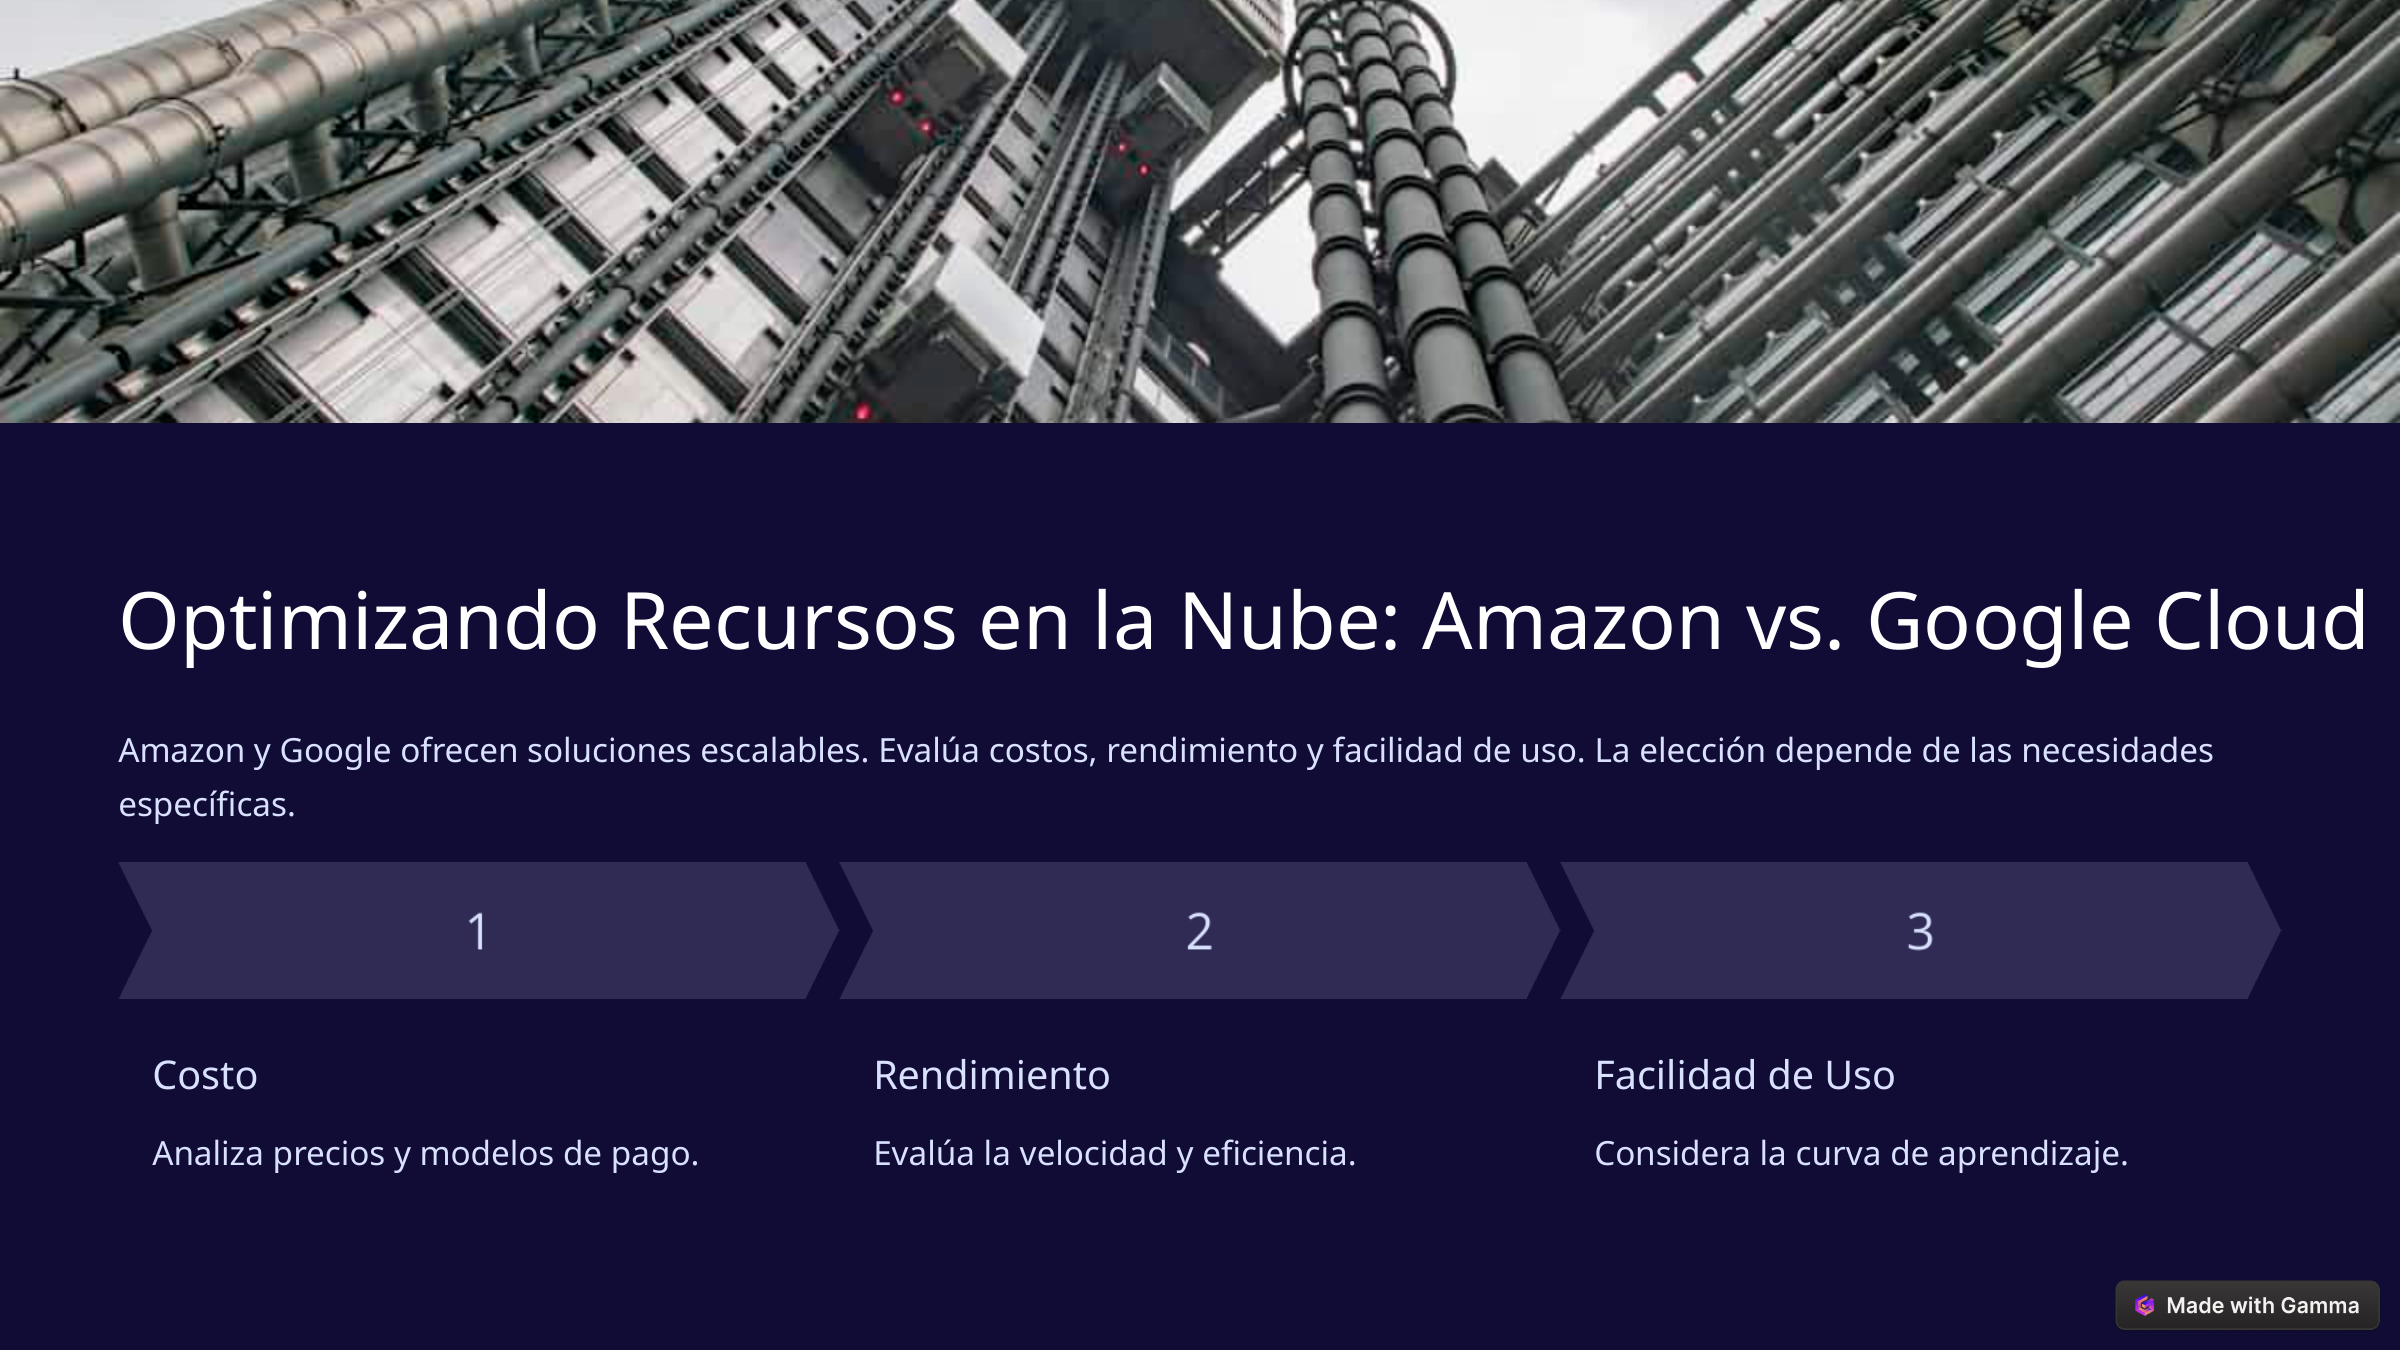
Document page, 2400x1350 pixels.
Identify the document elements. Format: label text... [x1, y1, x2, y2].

text_box Amazon y Google ofrecen soluciones escalables. Evalúa costos, rendimiento y facilidad de uso. La elección depende de las necesidades específicas. [118, 716, 2282, 825]
text_box Costo [152, 1048, 551, 1099]
text_box Facilidad de Uso [1594, 1048, 1993, 1099]
picture [0, 0, 2400, 423]
text_box Analiza precios y modelos de pago. [152, 1118, 806, 1174]
picture [2106, 1271, 2389, 1339]
text_box Optimizando Recursos en la Nube: Amazon vs. Google Cloud [118, 566, 2254, 666]
text_box Evalúa la velocidad y eficiencia. [873, 1118, 1527, 1174]
text_box Rendimiento [873, 1048, 1272, 1099]
picture [118, 862, 2282, 999]
text_box Considera la curva de aprendizaje. [1594, 1118, 2248, 1174]
